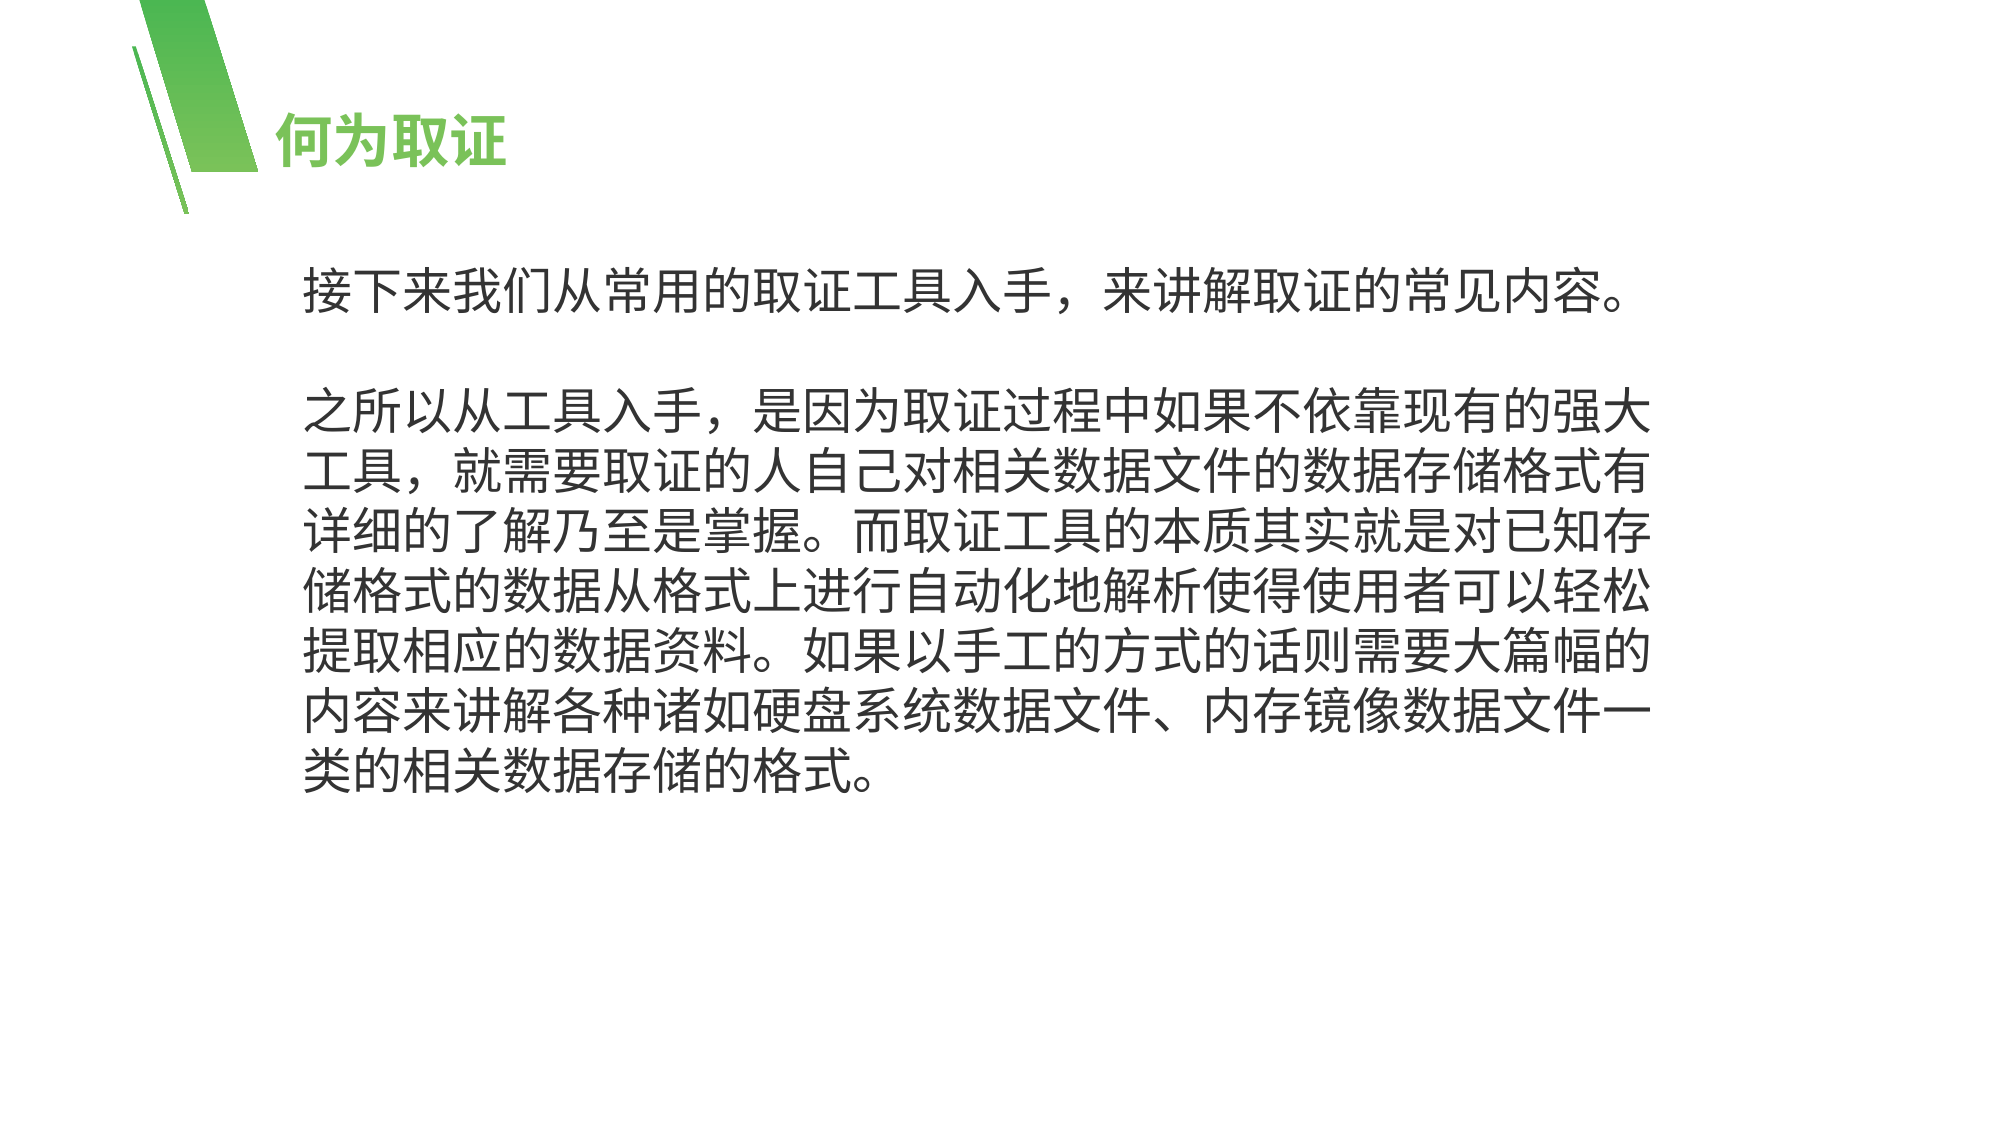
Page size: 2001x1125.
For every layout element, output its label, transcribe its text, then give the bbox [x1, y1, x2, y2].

text_box 接下来我们从常用的取证工具入手，来讲解取证的常见内容。 之所以从工具入手，是因为取证过程中如果不依靠现有的强大工具，就需要取证的人自己对相关数据文件的数据存储格式有详细的了解乃至是掌握。而取证工具的本质其实就是对已知存储格式的数据从格式上进行自动化地解析使得使用者可以轻松提取相应的数据资料。如果以手工的方式的话则需要大篇幅的内容来讲解各种诸如硬盘系统数据文件、内存镜像数据文件一类的相关数据存储的格式。 [287, 251, 1712, 867]
text_box 何为取证 [259, 96, 523, 182]
